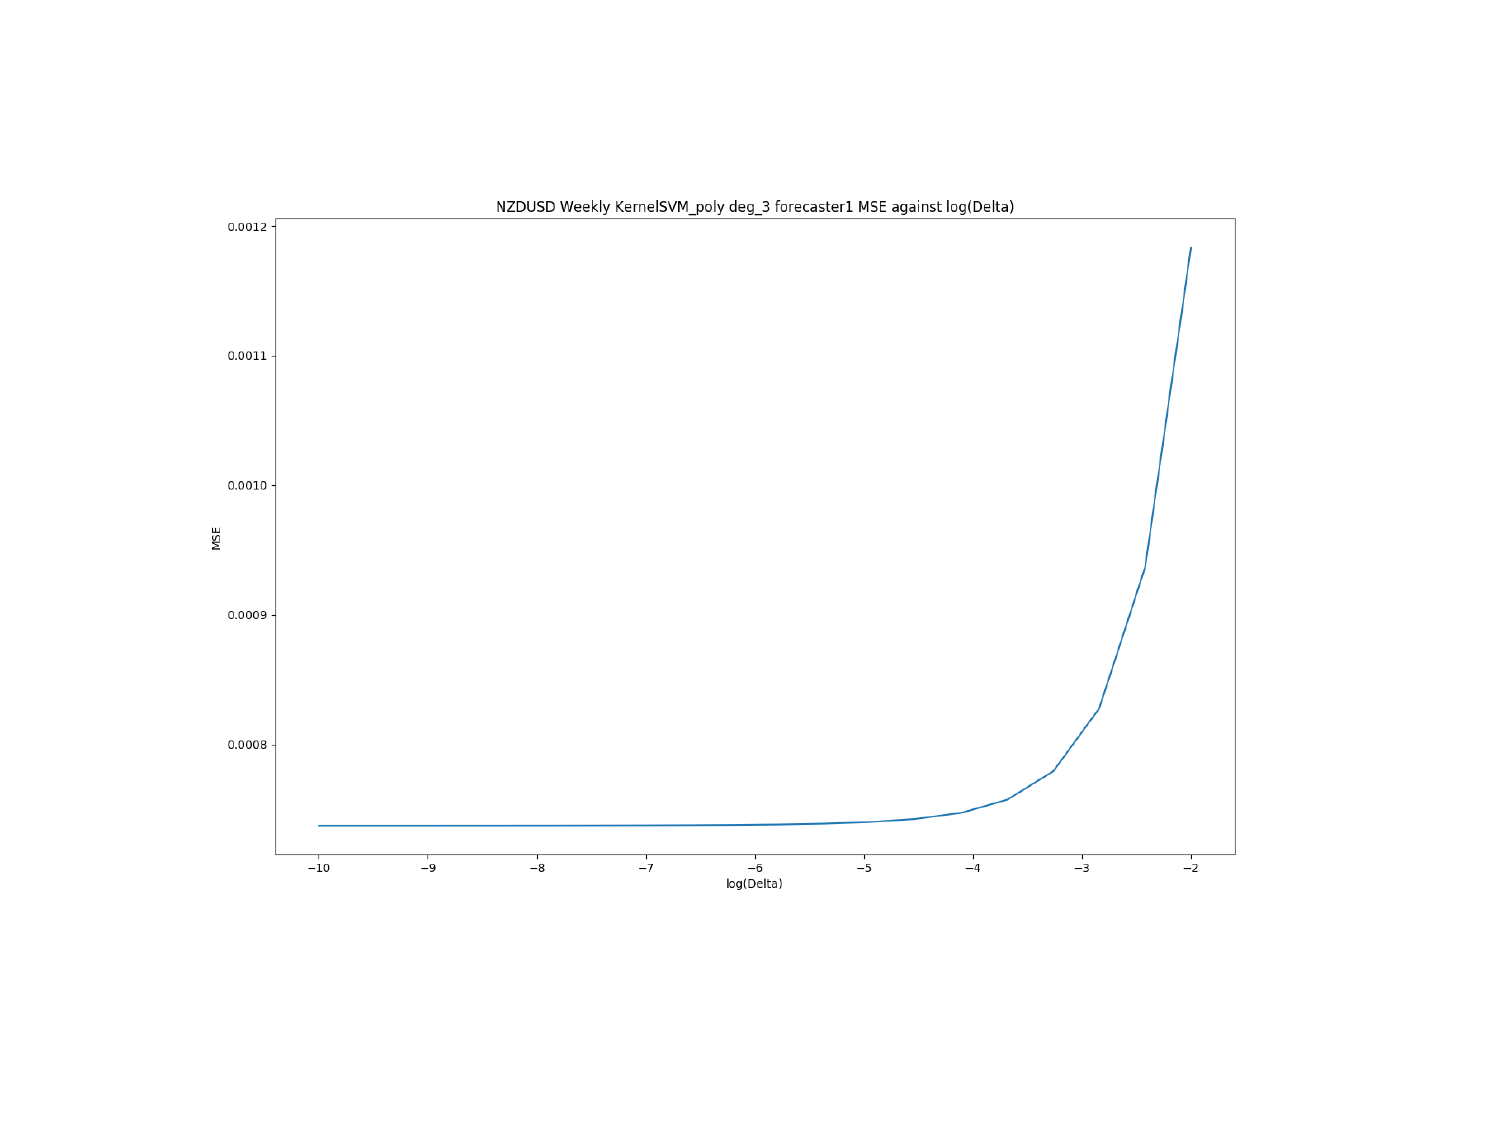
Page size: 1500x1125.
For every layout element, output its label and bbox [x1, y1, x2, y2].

picture [119, 119, 1358, 946]
